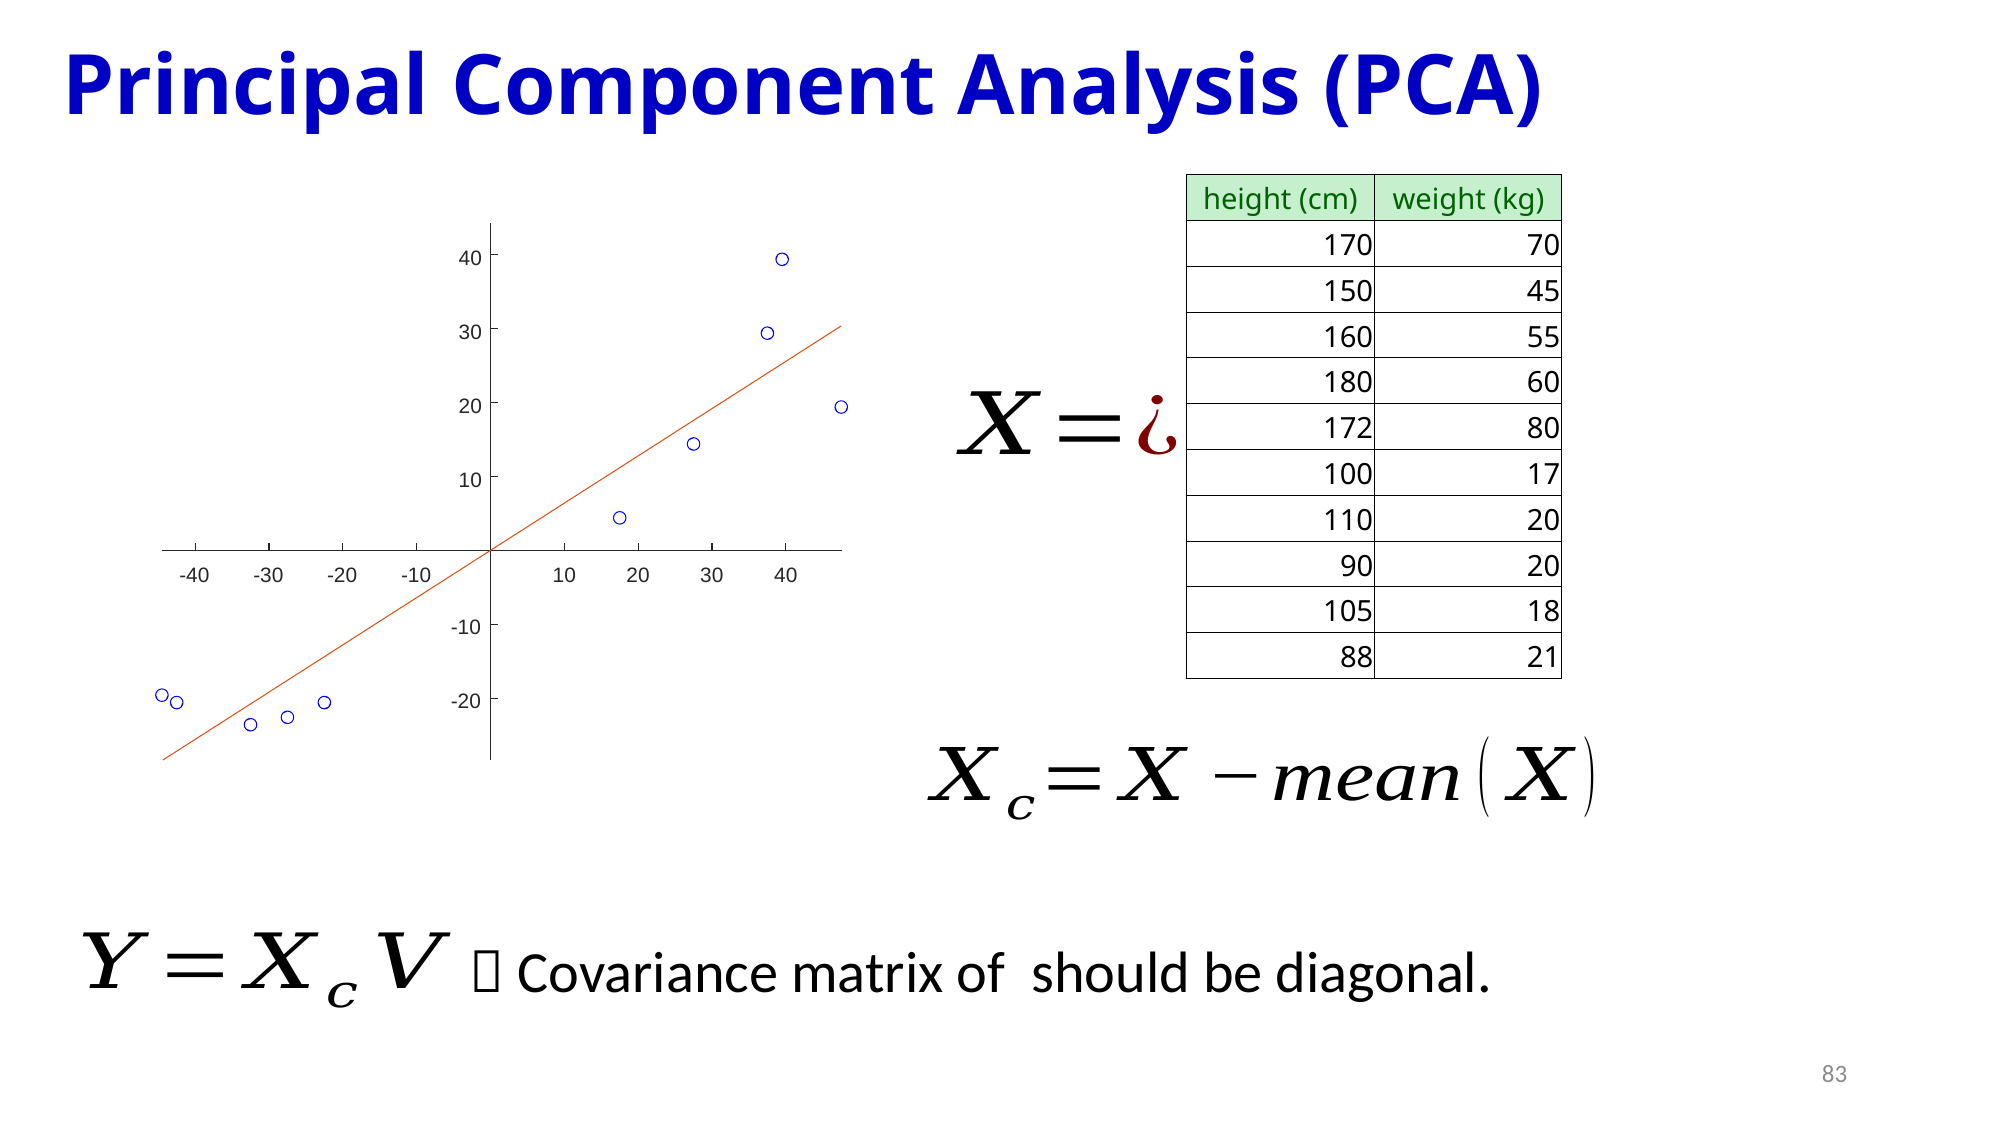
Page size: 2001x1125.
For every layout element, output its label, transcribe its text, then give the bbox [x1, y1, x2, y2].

table_cell 180 [1187, 358, 1374, 403]
table_cell 17 [1375, 450, 1561, 495]
table_cell 20 [1375, 542, 1561, 586]
table_cell 80 [1375, 404, 1561, 449]
table_cell 70 [1375, 221, 1561, 266]
table_cell 150 [1187, 267, 1374, 312]
table_cell 170 [1187, 221, 1374, 266]
table_cell 55 [1375, 313, 1561, 357]
table_cell 18 [1375, 587, 1561, 632]
title Principal Component Analysis (PCA) [47, 23, 1937, 153]
table_cell 110 [1187, 496, 1374, 541]
table_cell 60 [1375, 358, 1561, 403]
table_cell 90 [1187, 542, 1374, 586]
picture [47, 174, 923, 832]
table_cell 88 [1187, 633, 1374, 678]
table_header height (cm) [1187, 175, 1374, 220]
table_cell 45 [1375, 267, 1561, 312]
table_cell 20 [1375, 496, 1561, 541]
table_cell 21 [1375, 633, 1561, 678]
slide_number 83 [1412, 1042, 1863, 1103]
table_header weight (kg) [1375, 175, 1561, 220]
table_cell 160 [1187, 313, 1374, 357]
table_cell 100 [1187, 450, 1374, 495]
table_cell 172 [1187, 404, 1374, 449]
table_cell 105 [1187, 587, 1374, 632]
